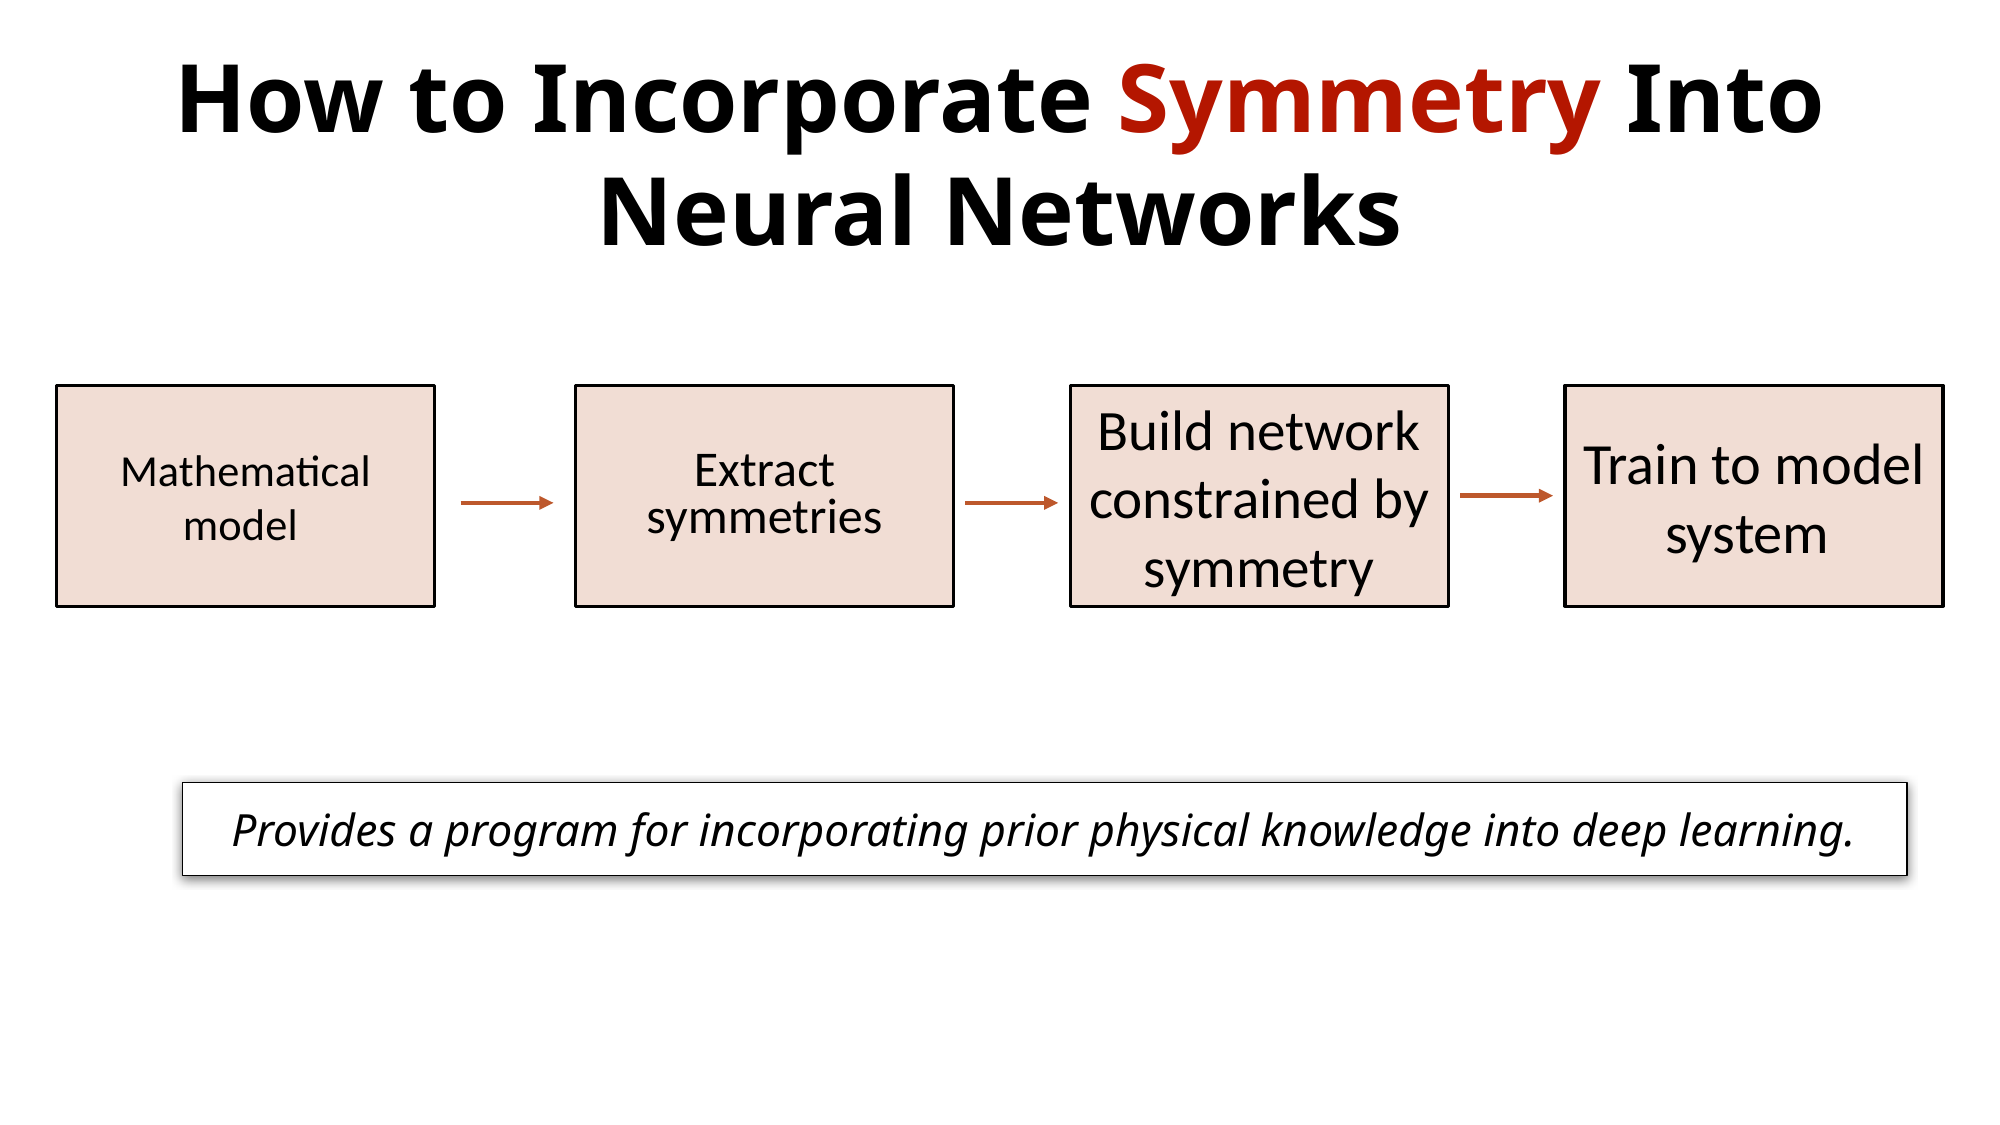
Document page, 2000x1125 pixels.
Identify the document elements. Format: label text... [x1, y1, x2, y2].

list Build network constrained by symmetry [1070, 385, 1449, 607]
list Mathematical model [56, 385, 435, 607]
list Train to model system [1564, 385, 1944, 607]
list Extract symmetries [575, 385, 954, 607]
text_box Provides a program for incorporating prior physical knowledge into deep learning. [182, 782, 1908, 876]
title How to Incorporate Symmetry Into Neural Networks [146, 30, 1853, 272]
